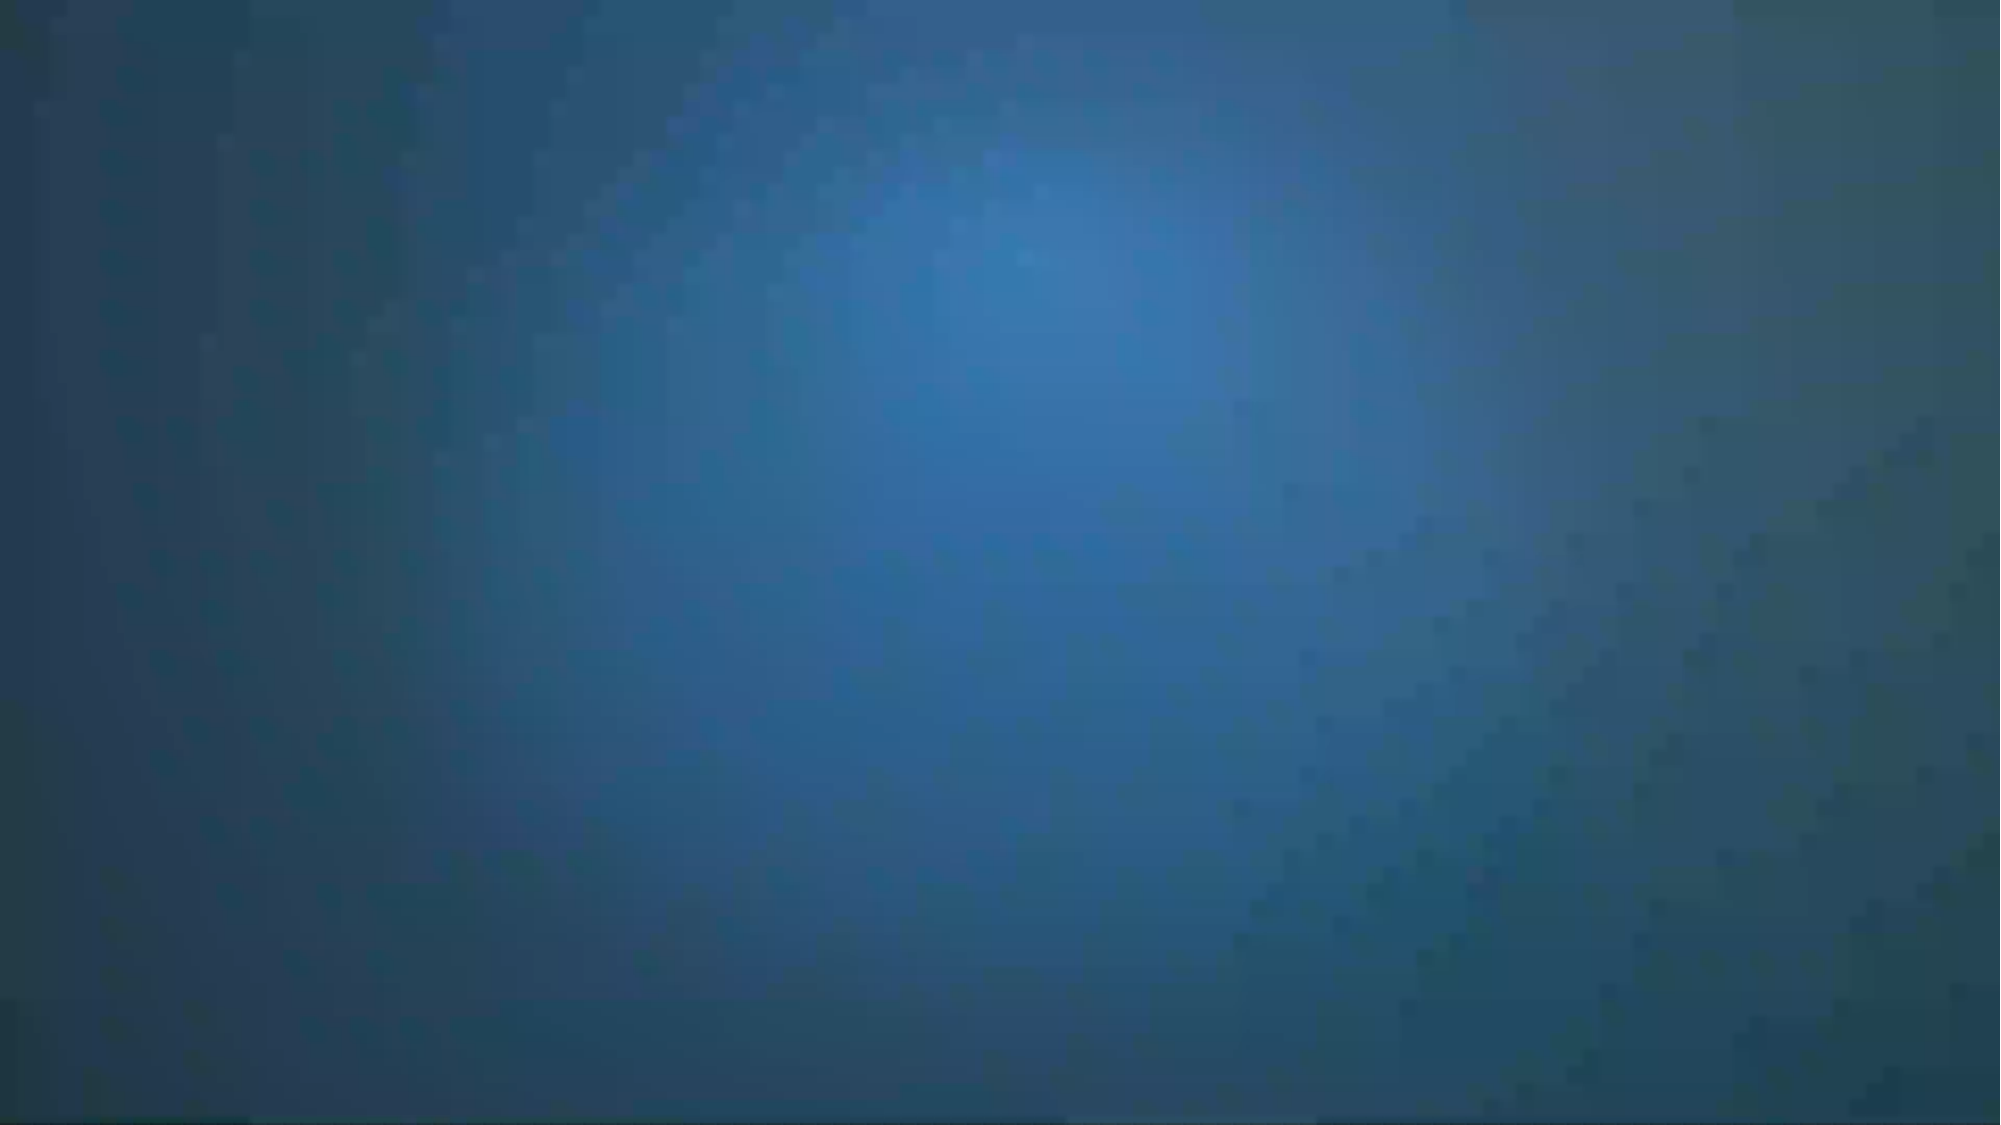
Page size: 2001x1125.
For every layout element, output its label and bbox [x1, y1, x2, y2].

text_box [0, 0, 2000, 1125]
